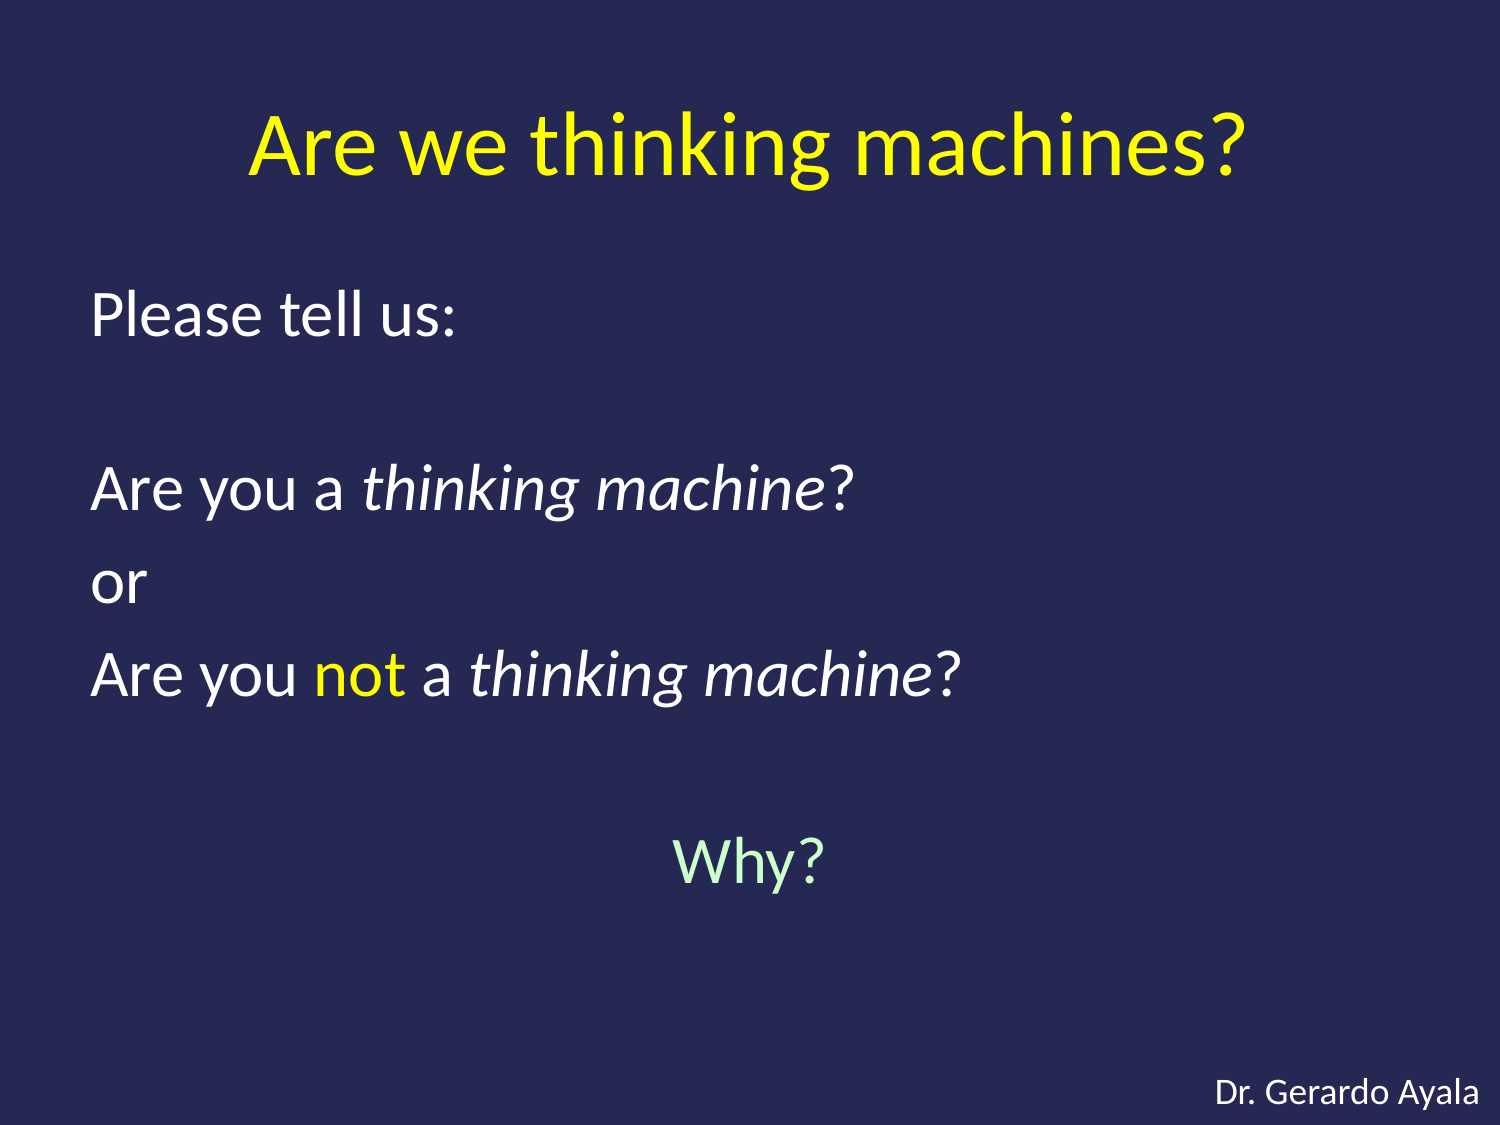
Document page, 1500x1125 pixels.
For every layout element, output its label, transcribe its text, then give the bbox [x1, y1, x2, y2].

list Please tell us: Are you a thinking machine? or Are you not a thinking machine? Why? [75, 262, 1425, 1005]
text_box Dr. Gerardo Ayala [1200, 1059, 1496, 1120]
title Are we thinking machines? [75, 45, 1425, 233]
